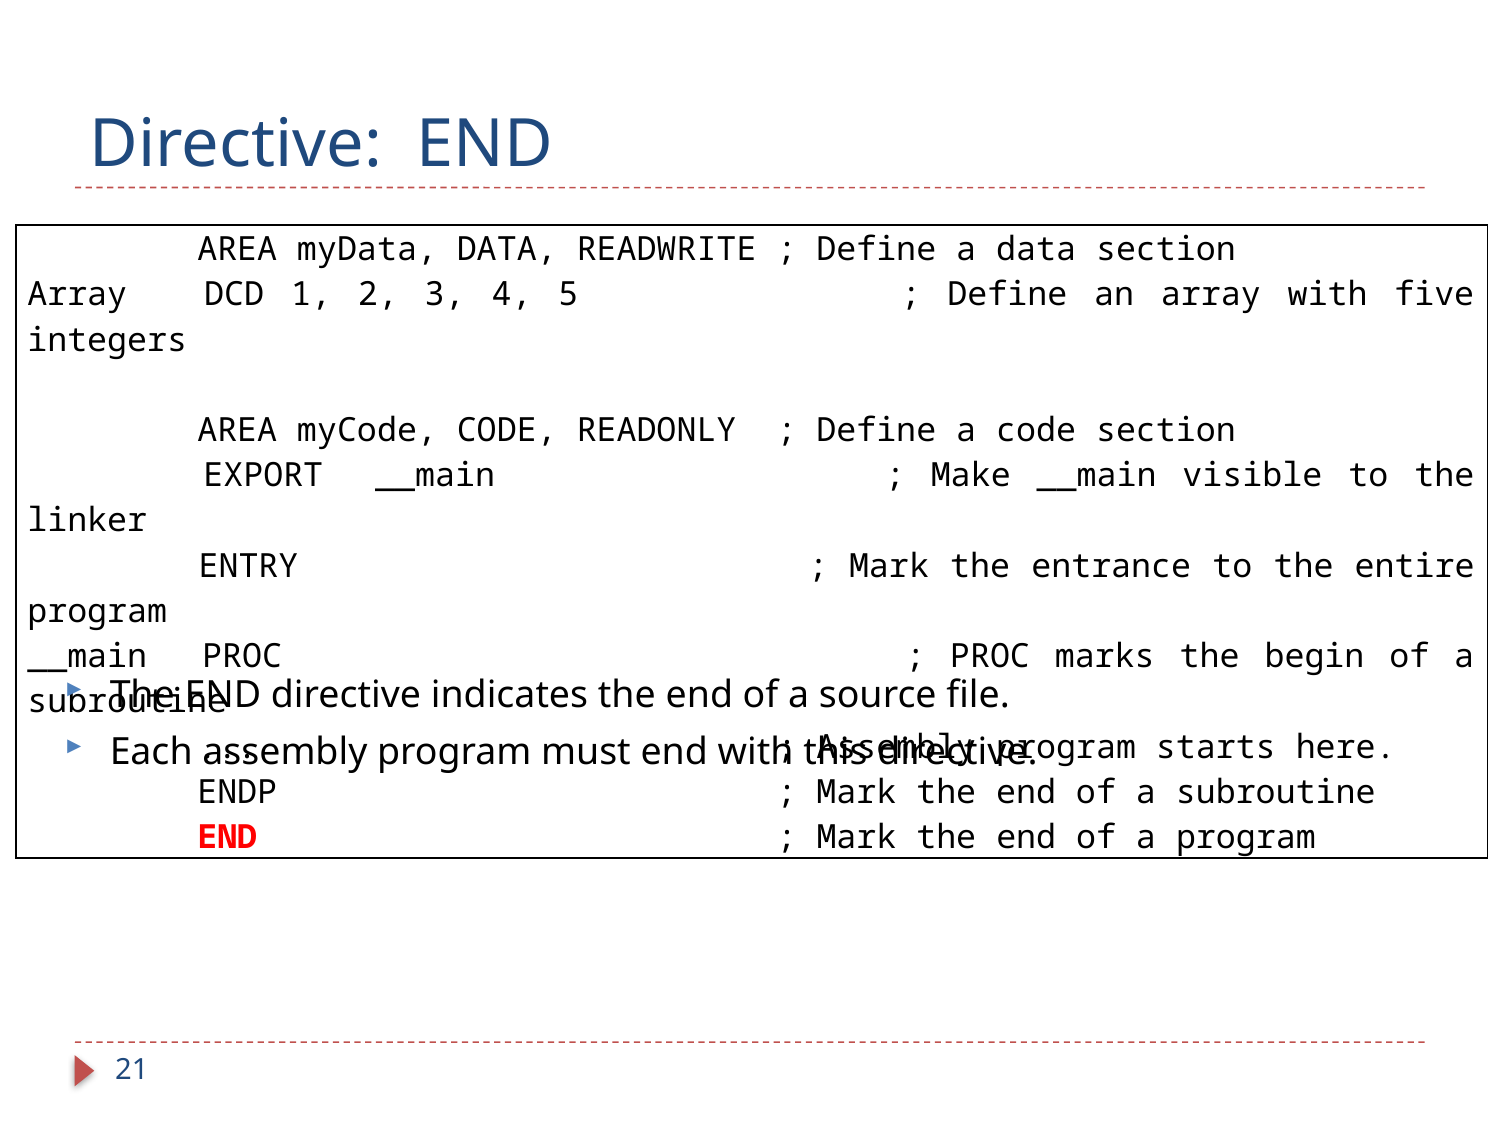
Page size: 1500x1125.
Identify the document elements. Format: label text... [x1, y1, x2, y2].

list The END directive indicates the end of a source file. Each assembly program must end with this directive. [50, 662, 1500, 998]
title Directive: END [75, 24, 1425, 188]
table_header AREA myData, DATA, READWRITE ; Define a data section Array DCD 1, 2, 3, 4, 5 ; Define an array with five integers AREA myCode, CODE, READONLY ; Define a code section EXPORT __main ; Make __main visible to the linker ENTRY ; Mark the entrance to the entire program __main PROC ; PROC marks the begin of a subroutine ... ; Assembly program starts here. ENDP ; Mark the end of a subroutine END ; Mark the end of a program [17, 226, 1487, 857]
slide_number 21 [100, 1042, 426, 1103]
